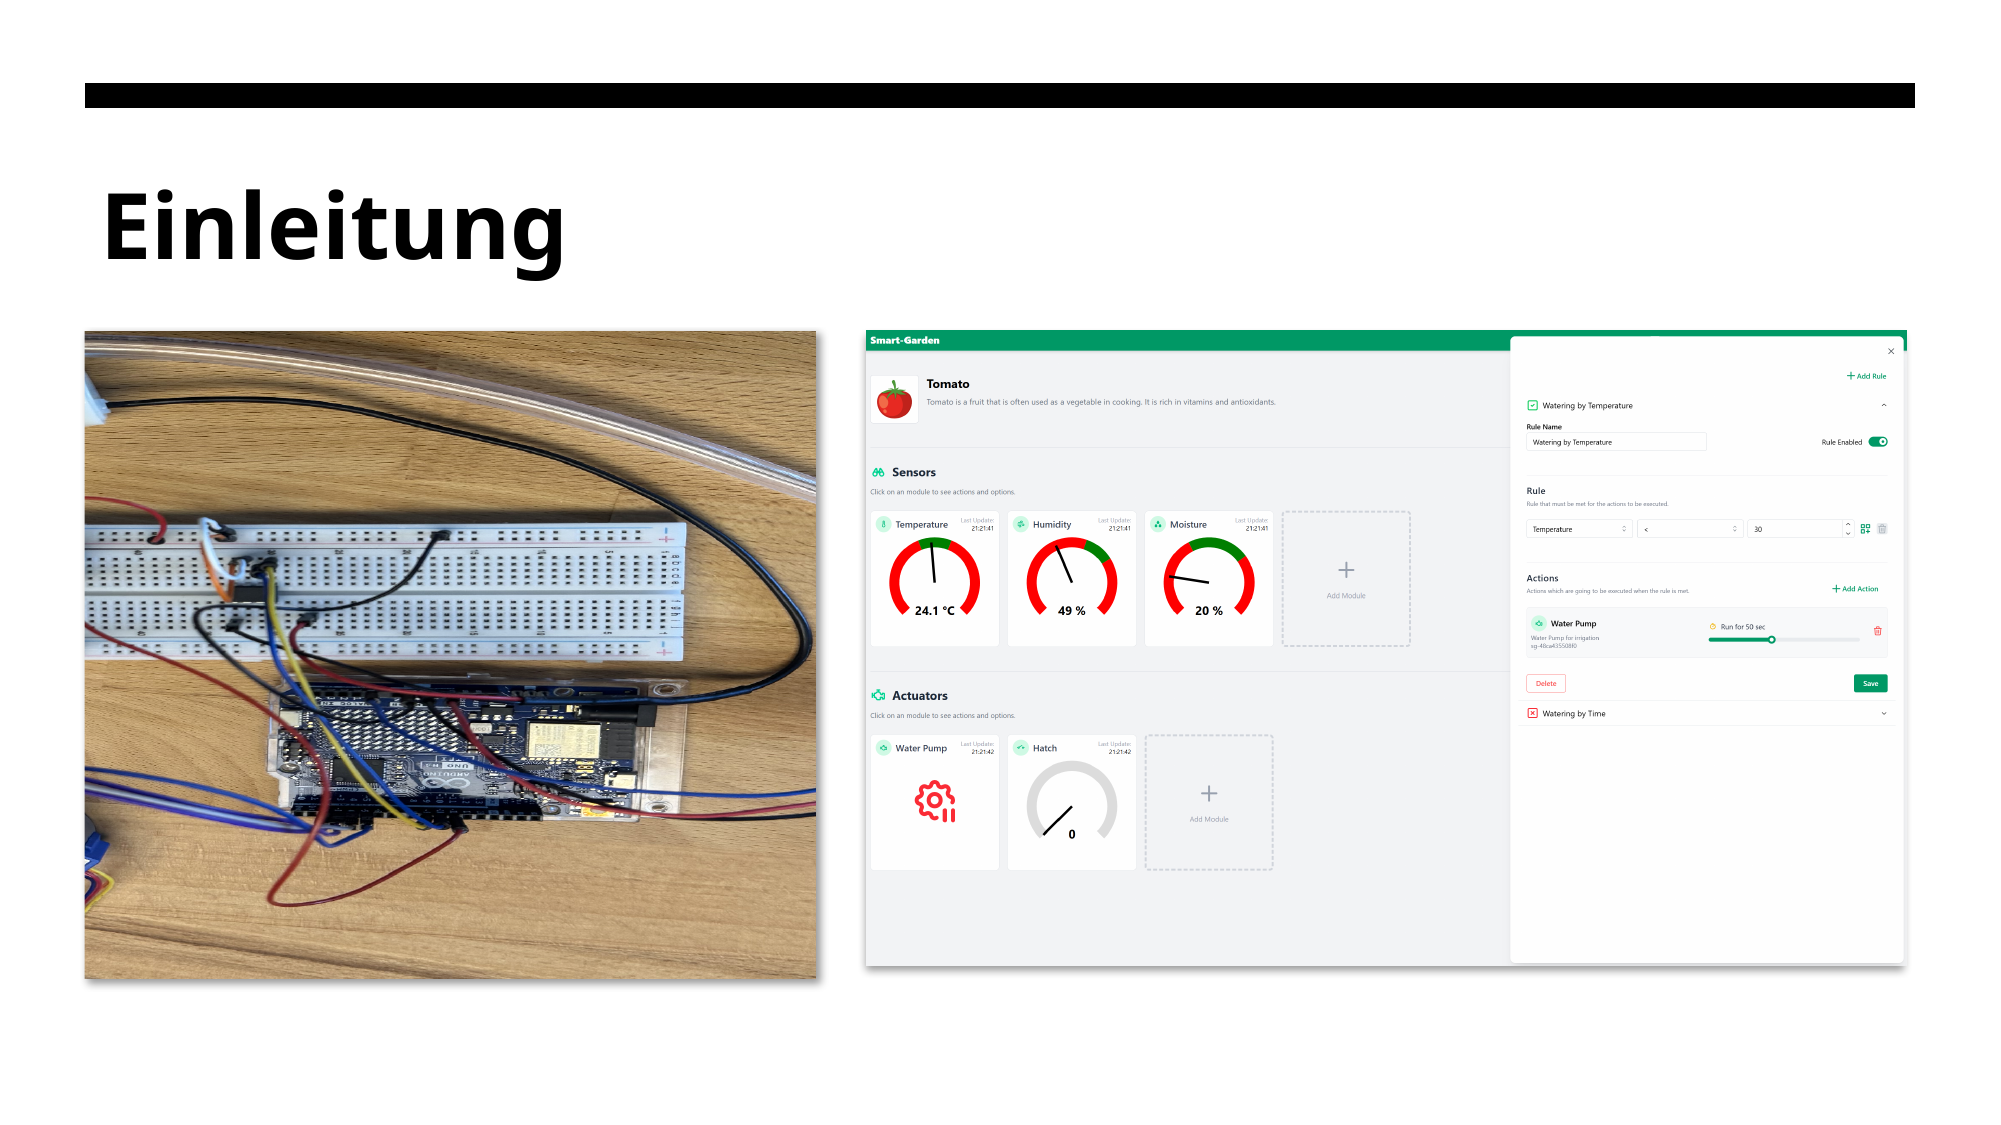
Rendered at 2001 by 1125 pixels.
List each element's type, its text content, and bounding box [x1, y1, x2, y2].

picture [865, 330, 1908, 967]
picture [83, 330, 817, 980]
title Einleitung [85, 160, 1916, 401]
